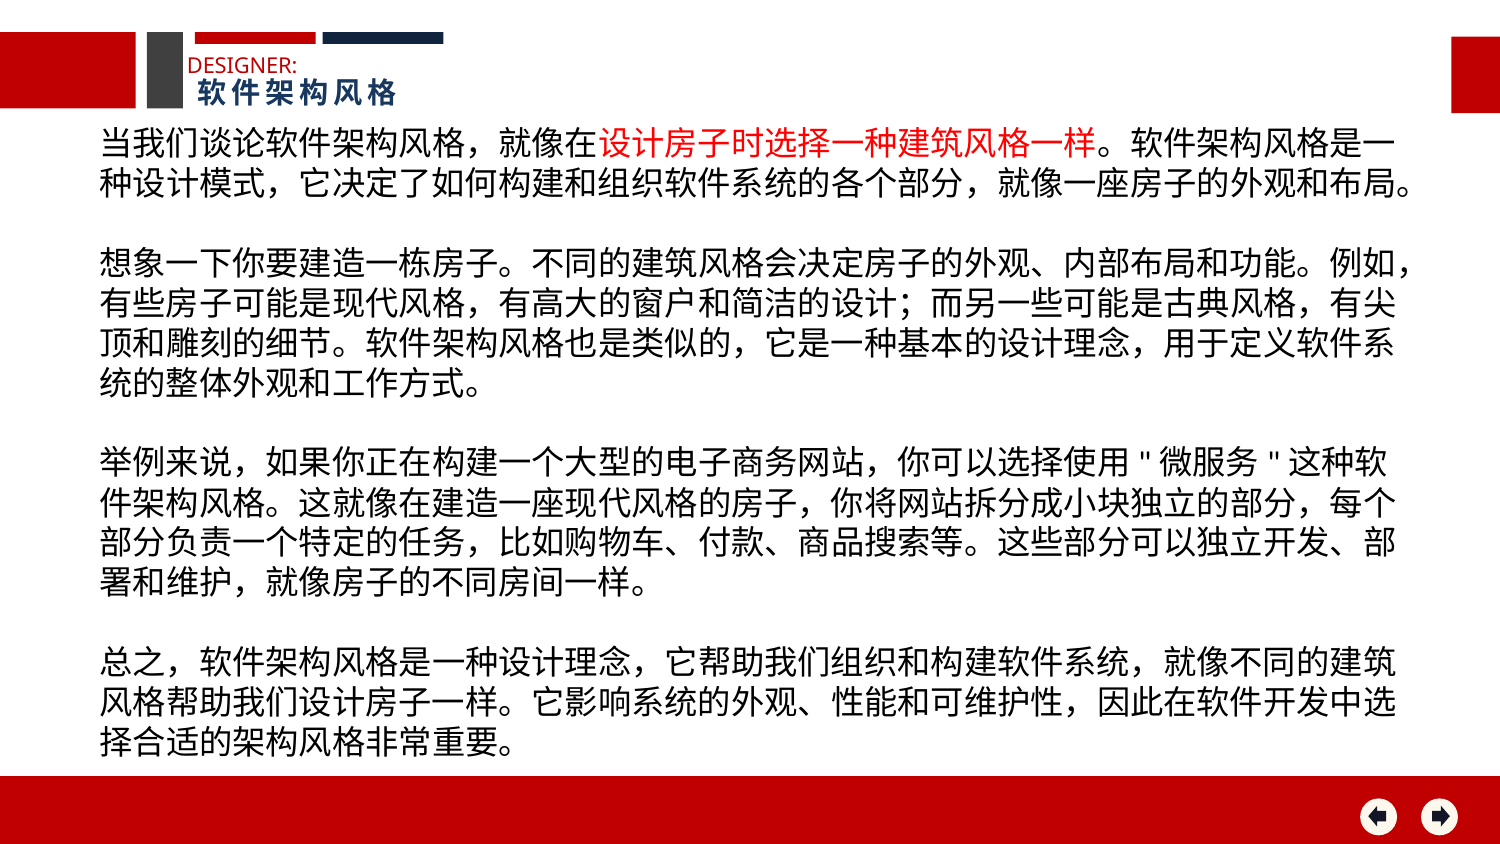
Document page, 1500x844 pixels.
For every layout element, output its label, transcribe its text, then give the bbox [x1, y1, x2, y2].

text_box 当我们谈论软件架构风格，就像在设计房子时选择一种建筑风格一样。软件架构风格是一种设计模式，它决定了如何构建和组织软件系统的各个部分，就像一座房子的外观和布局。 想象一下你要建造一栋房子。不同的建筑风格会决定房子的外观、内部布局和功能。例如，有些房子可能是现代风格，有高大的窗户和简洁的设计；而另一些可能是古典风格，有尖顶和雕刻的细节。软件架构风格也是类似的，它是一种基本的设计理念，用于定义软件系统的整体外观和工作方式。 举例来说，如果你正在构建一个大型的电子商务网站，你可以选择使用"微服务"这种软件架构风格。这就像在建造一座现代风格的房子，你将网站拆分成小块独立的部分，每个部分负责一个特定的任务，比如购物车、付款、商品搜索等。这些部分可以独立开发、部署和维护，就像房子的不同房间一样。 总之，软件架构风格是一种设计理念，它帮助我们组织和构建软件系统，就像不同的建筑风格帮助我们设计房子一样。它影响系统的外观、性能和可维护性，因此在软件开发中选择合适的架构风格非常重要。 [84, 114, 1416, 769]
text_box DESIGNER: [172, 43, 313, 85]
text_box 软件架构风格 [182, 67, 933, 118]
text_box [194, 31, 444, 45]
